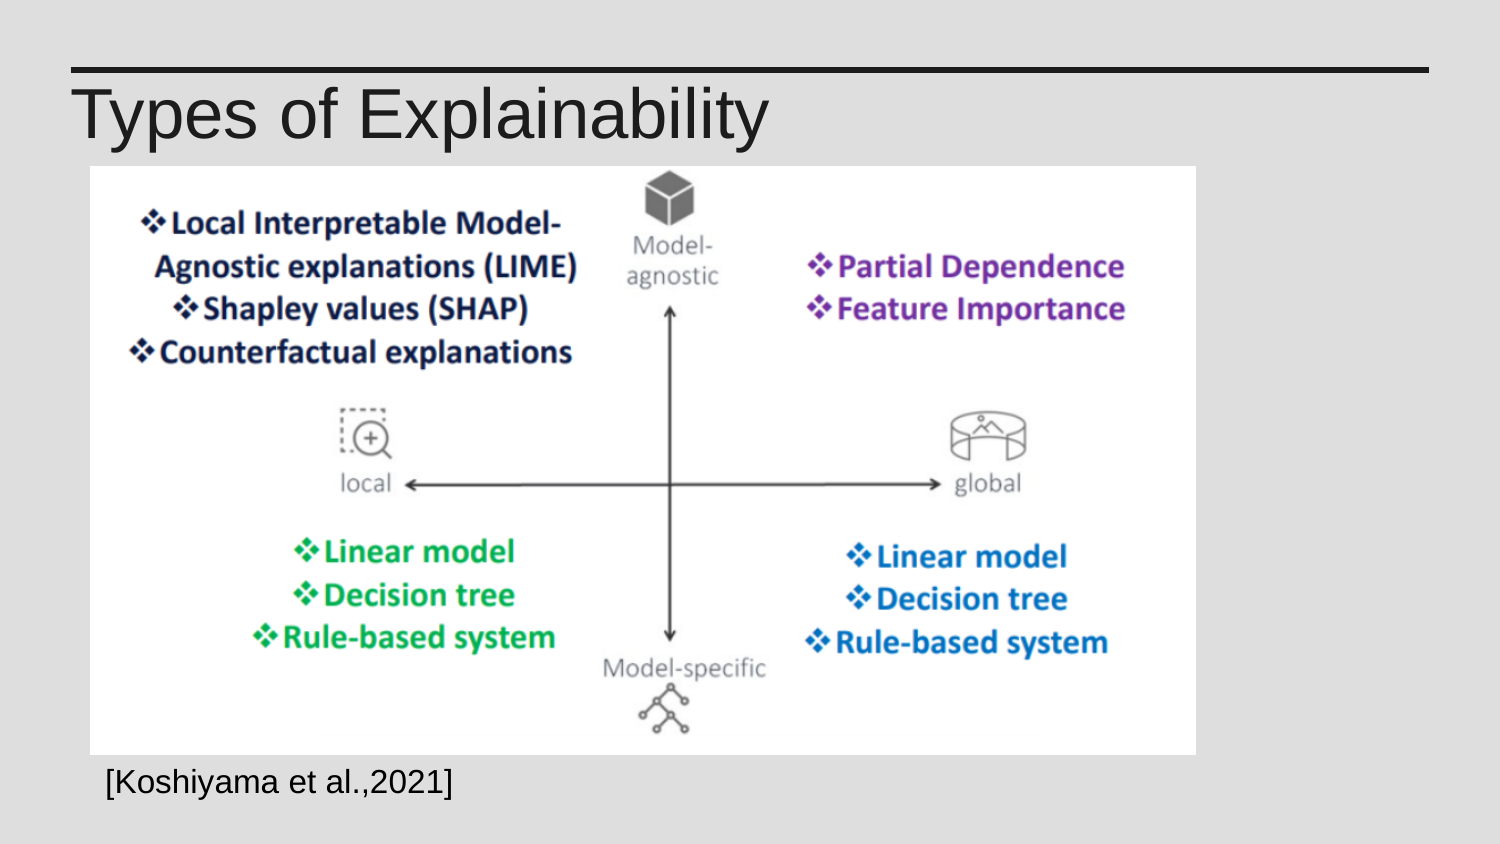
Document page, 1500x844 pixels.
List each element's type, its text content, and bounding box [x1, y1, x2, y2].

text_box [Koshiyama et al.,2021] [105, 763, 175, 819]
list Types of Explainability [70, 67, 1430, 183]
picture [90, 166, 1196, 755]
